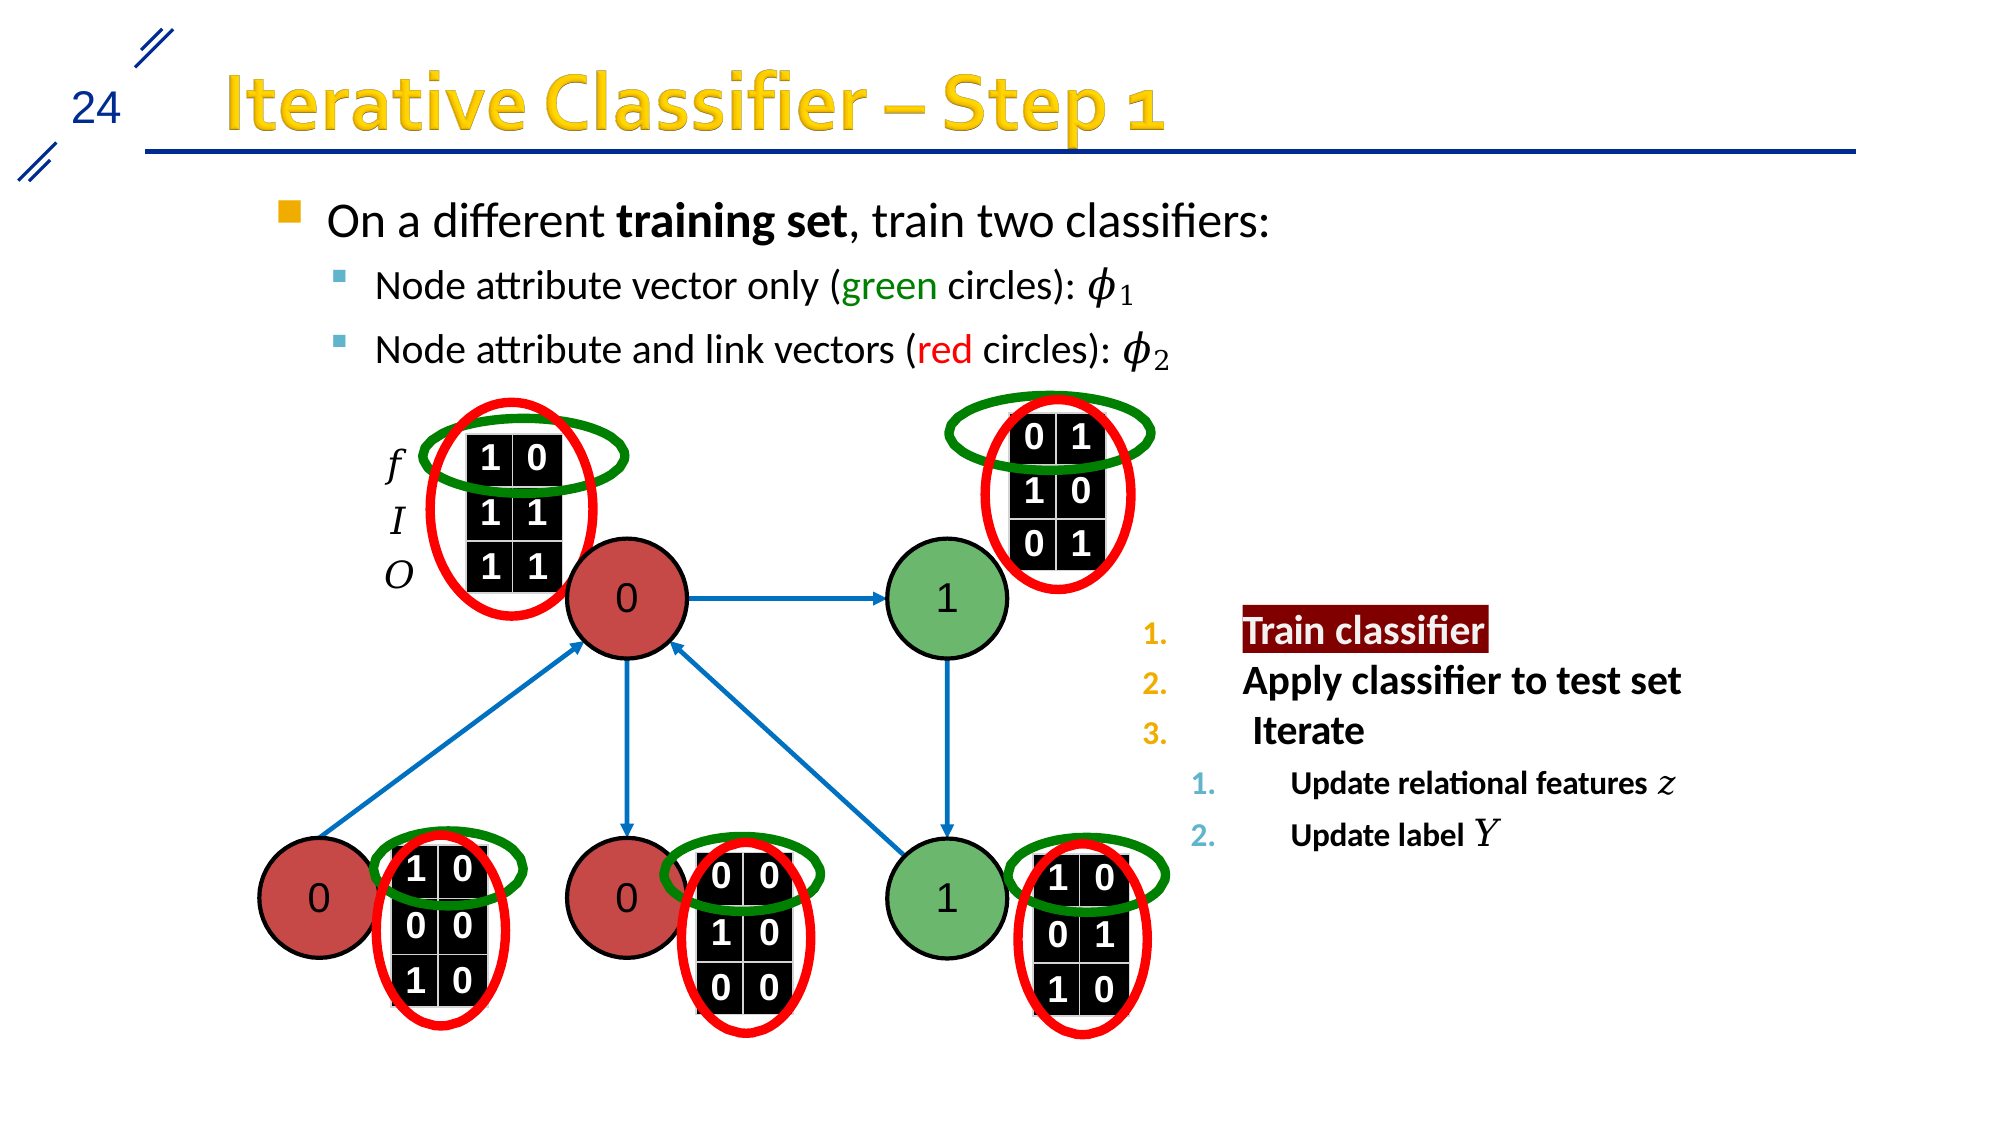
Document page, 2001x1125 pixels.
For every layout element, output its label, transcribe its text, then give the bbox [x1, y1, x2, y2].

text_box 1. 2. 3. [1140, 599, 1171, 751]
text_box [683, 842, 811, 1034]
text_box [940, 661, 955, 836]
text_box Train classifier [1242, 604, 1489, 650]
text_box [620, 661, 635, 835]
text_box [382, 830, 524, 895]
text_box [690, 836, 821, 897]
text_box [1017, 843, 1148, 1035]
table_cell 0 [1123, 1008, 1129, 1015]
table_cell 0 [786, 1007, 792, 1014]
picture [228, 68, 1165, 150]
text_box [885, 536, 1010, 661]
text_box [885, 836, 1010, 961]
text_box Apply classifier to test set Iterate [1240, 650, 1687, 753]
text_box [319, 661, 562, 835]
table_cell 1 [1034, 1004, 1042, 1015]
text_box [1136, 413, 1151, 453]
table_cell 1 [392, 995, 400, 1006]
text_box [687, 661, 887, 842]
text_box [257, 835, 382, 960]
text_box On a different training set, train two classifiers: Node attribute vector only (green circles): 𝜙1 Node attribute and link vectors (red circles): 𝜙2 [268, 179, 1288, 376]
table_cell 0 [697, 1002, 706, 1014]
text_box [1010, 837, 1166, 902]
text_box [565, 835, 690, 960]
text_box [379, 835, 506, 1026]
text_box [425, 394, 1136, 661]
